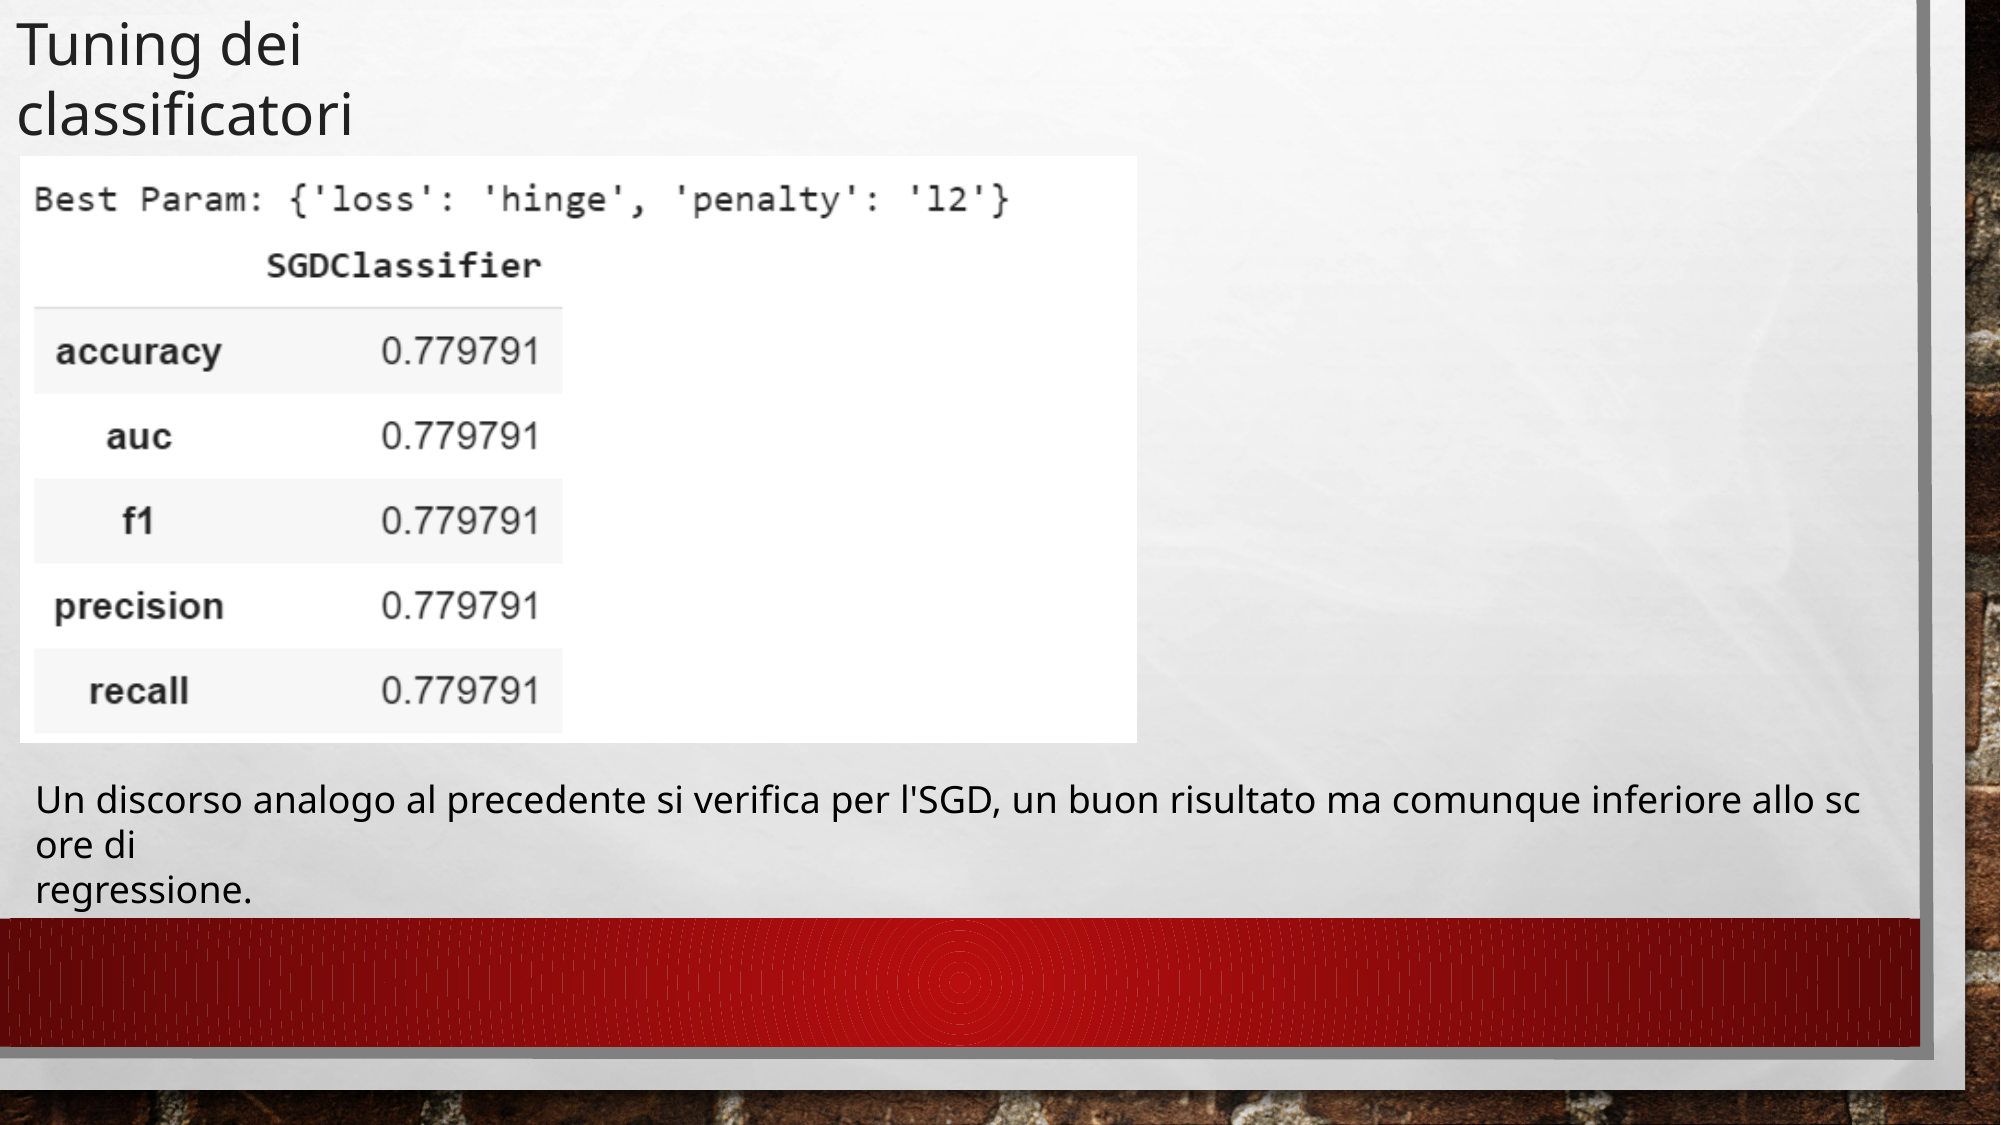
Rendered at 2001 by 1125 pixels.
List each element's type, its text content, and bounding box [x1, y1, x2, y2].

text_box Un discorso analogo al precedente si verifica per l'SGD, un buon risultato ma comunque inferiore allo score di regressione. [20, 768, 1888, 919]
picture [20, 156, 1137, 743]
text_box Tuning dei classificatori [1, 0, 369, 155]
picture [0, 0, 2000, 1125]
